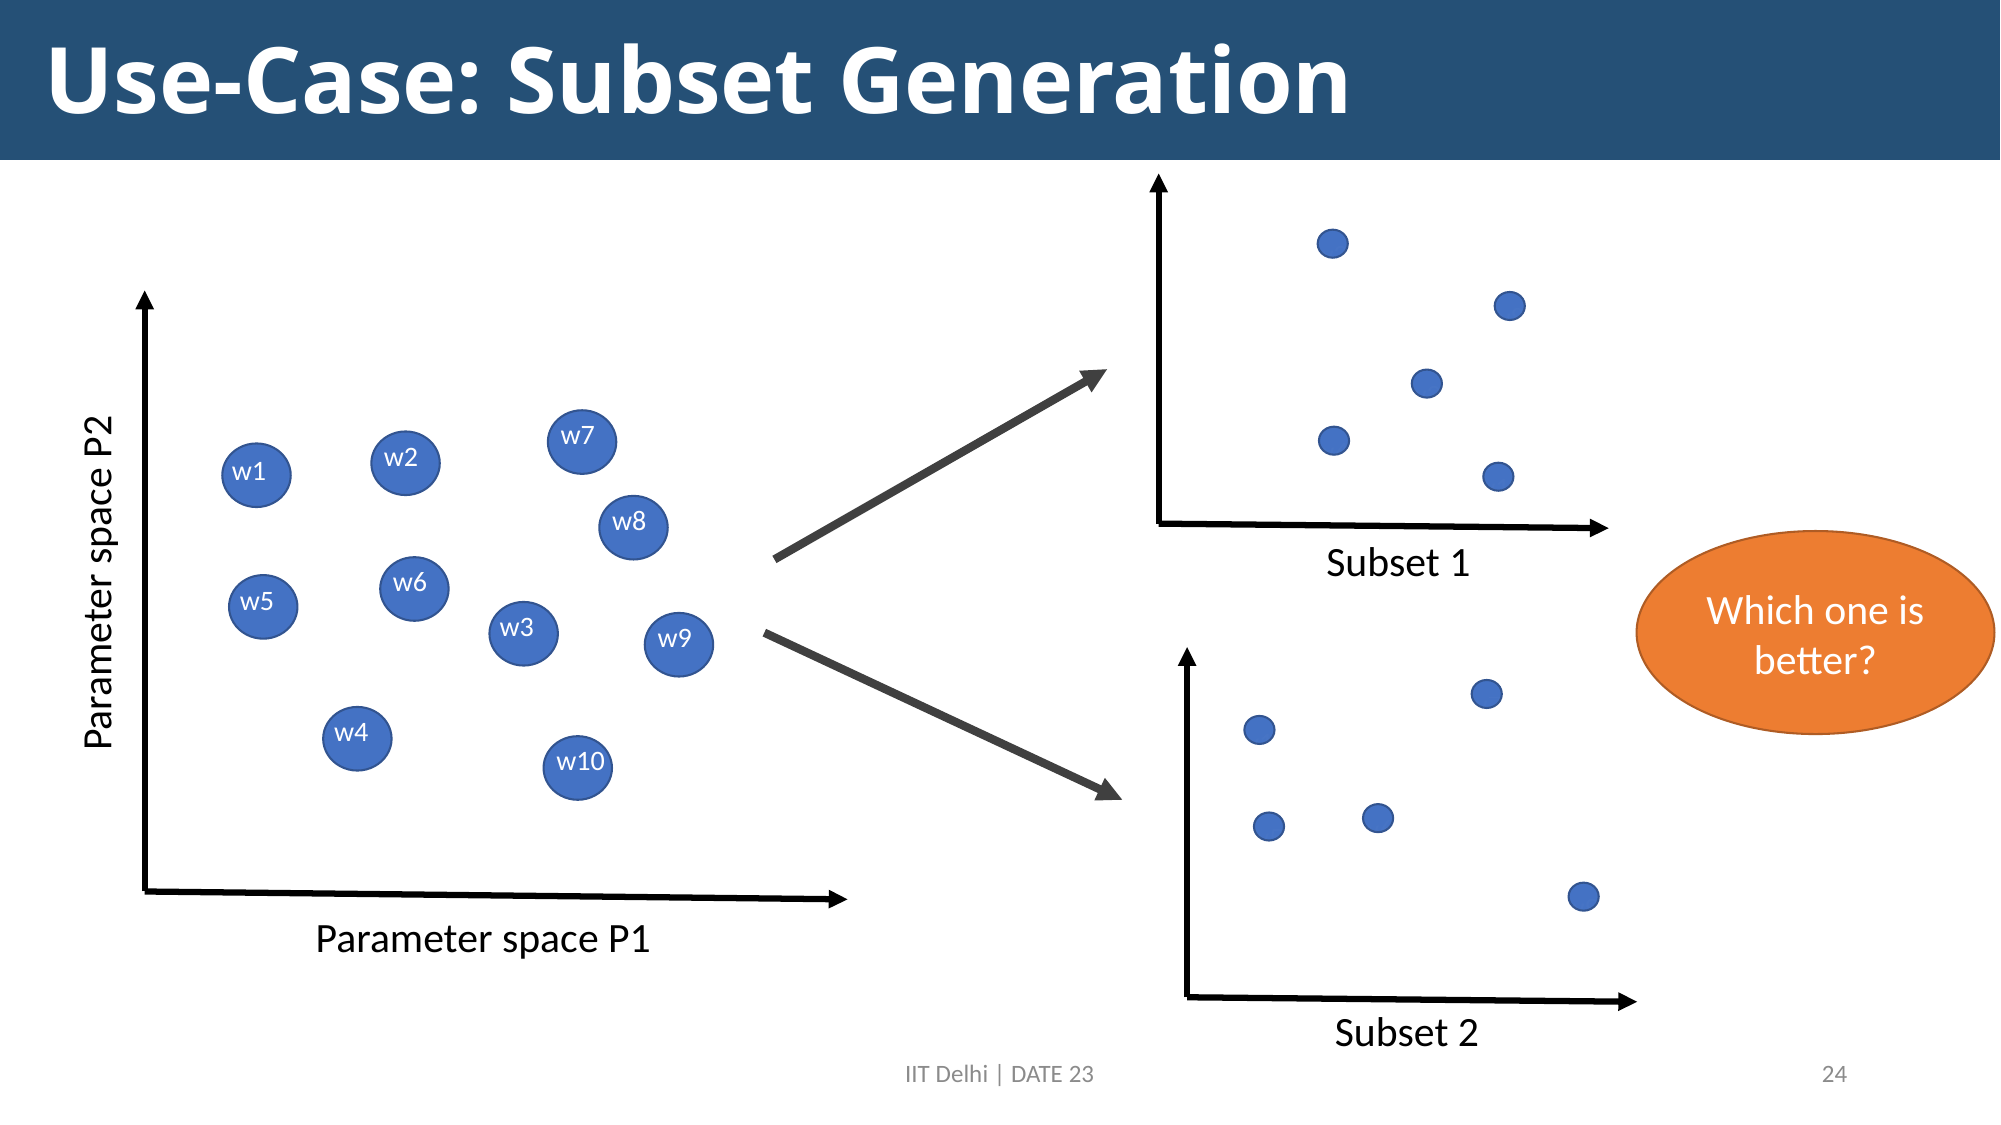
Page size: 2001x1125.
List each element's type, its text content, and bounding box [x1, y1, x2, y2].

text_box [484, 601, 558, 666]
text_box Use-Case: Subset Generation [29, 20, 1971, 148]
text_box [216, 443, 291, 508]
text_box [774, 173, 1609, 594]
text_box Parameter space P1 [300, 903, 667, 969]
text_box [377, 556, 449, 621]
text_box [224, 575, 298, 639]
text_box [596, 495, 668, 560]
text_box Parameter space P2 [62, 400, 128, 766]
slide_number 24 [1412, 1042, 1863, 1103]
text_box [541, 735, 621, 800]
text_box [764, 632, 1638, 1063]
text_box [318, 706, 392, 771]
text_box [545, 409, 617, 474]
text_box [144, 290, 848, 900]
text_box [642, 612, 714, 677]
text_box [368, 430, 440, 495]
text_box Which one is better? [1635, 529, 1996, 736]
footer IIT Delhi | DATE 23 [662, 1042, 1338, 1103]
